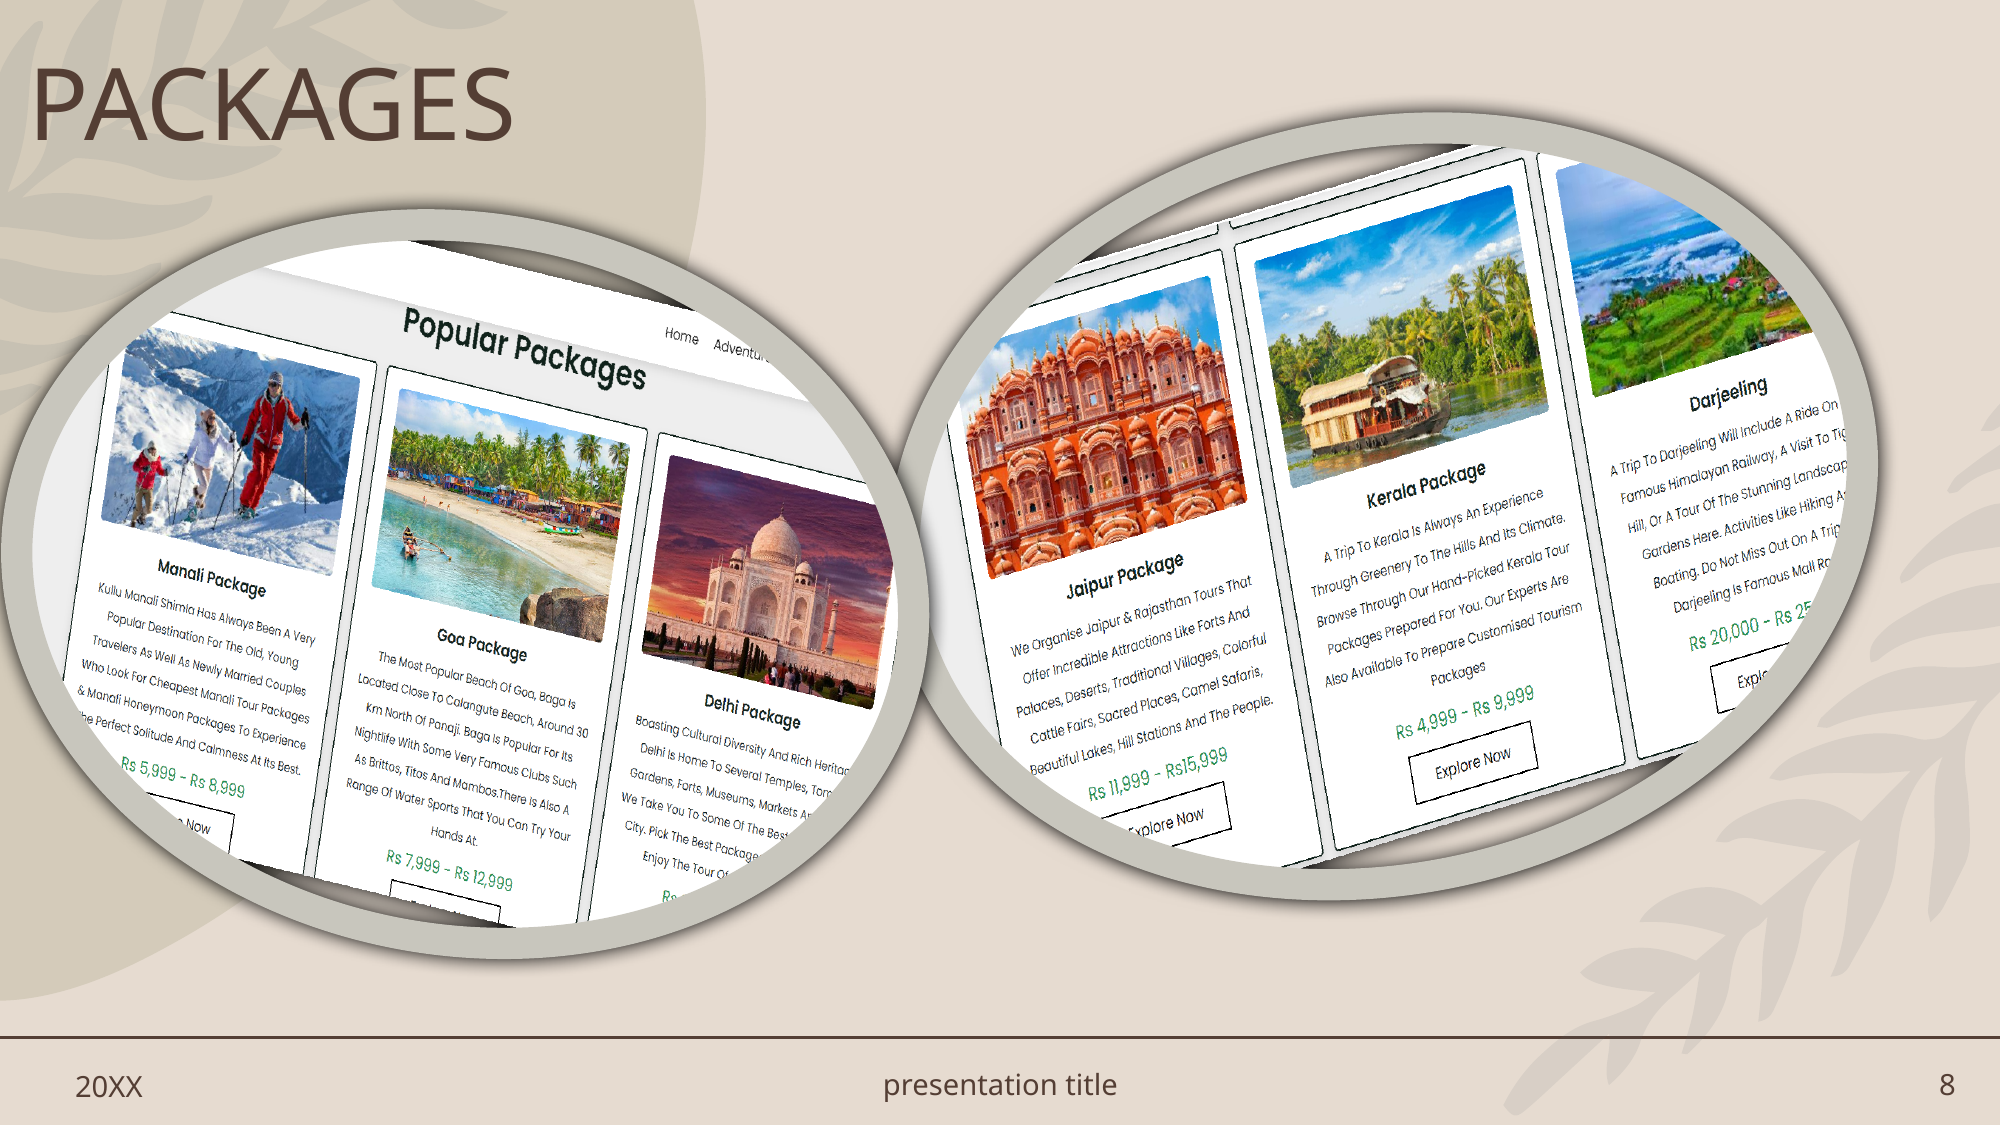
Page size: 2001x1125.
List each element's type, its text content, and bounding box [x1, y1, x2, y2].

slide_number 20XX [60, 1060, 222, 1112]
slide_number 8 [1808, 1060, 1971, 1112]
footer presentation title [718, 1060, 1283, 1112]
picture [13, 228, 917, 940]
title PACKAGES [13, 0, 1820, 227]
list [899, 134, 1868, 879]
